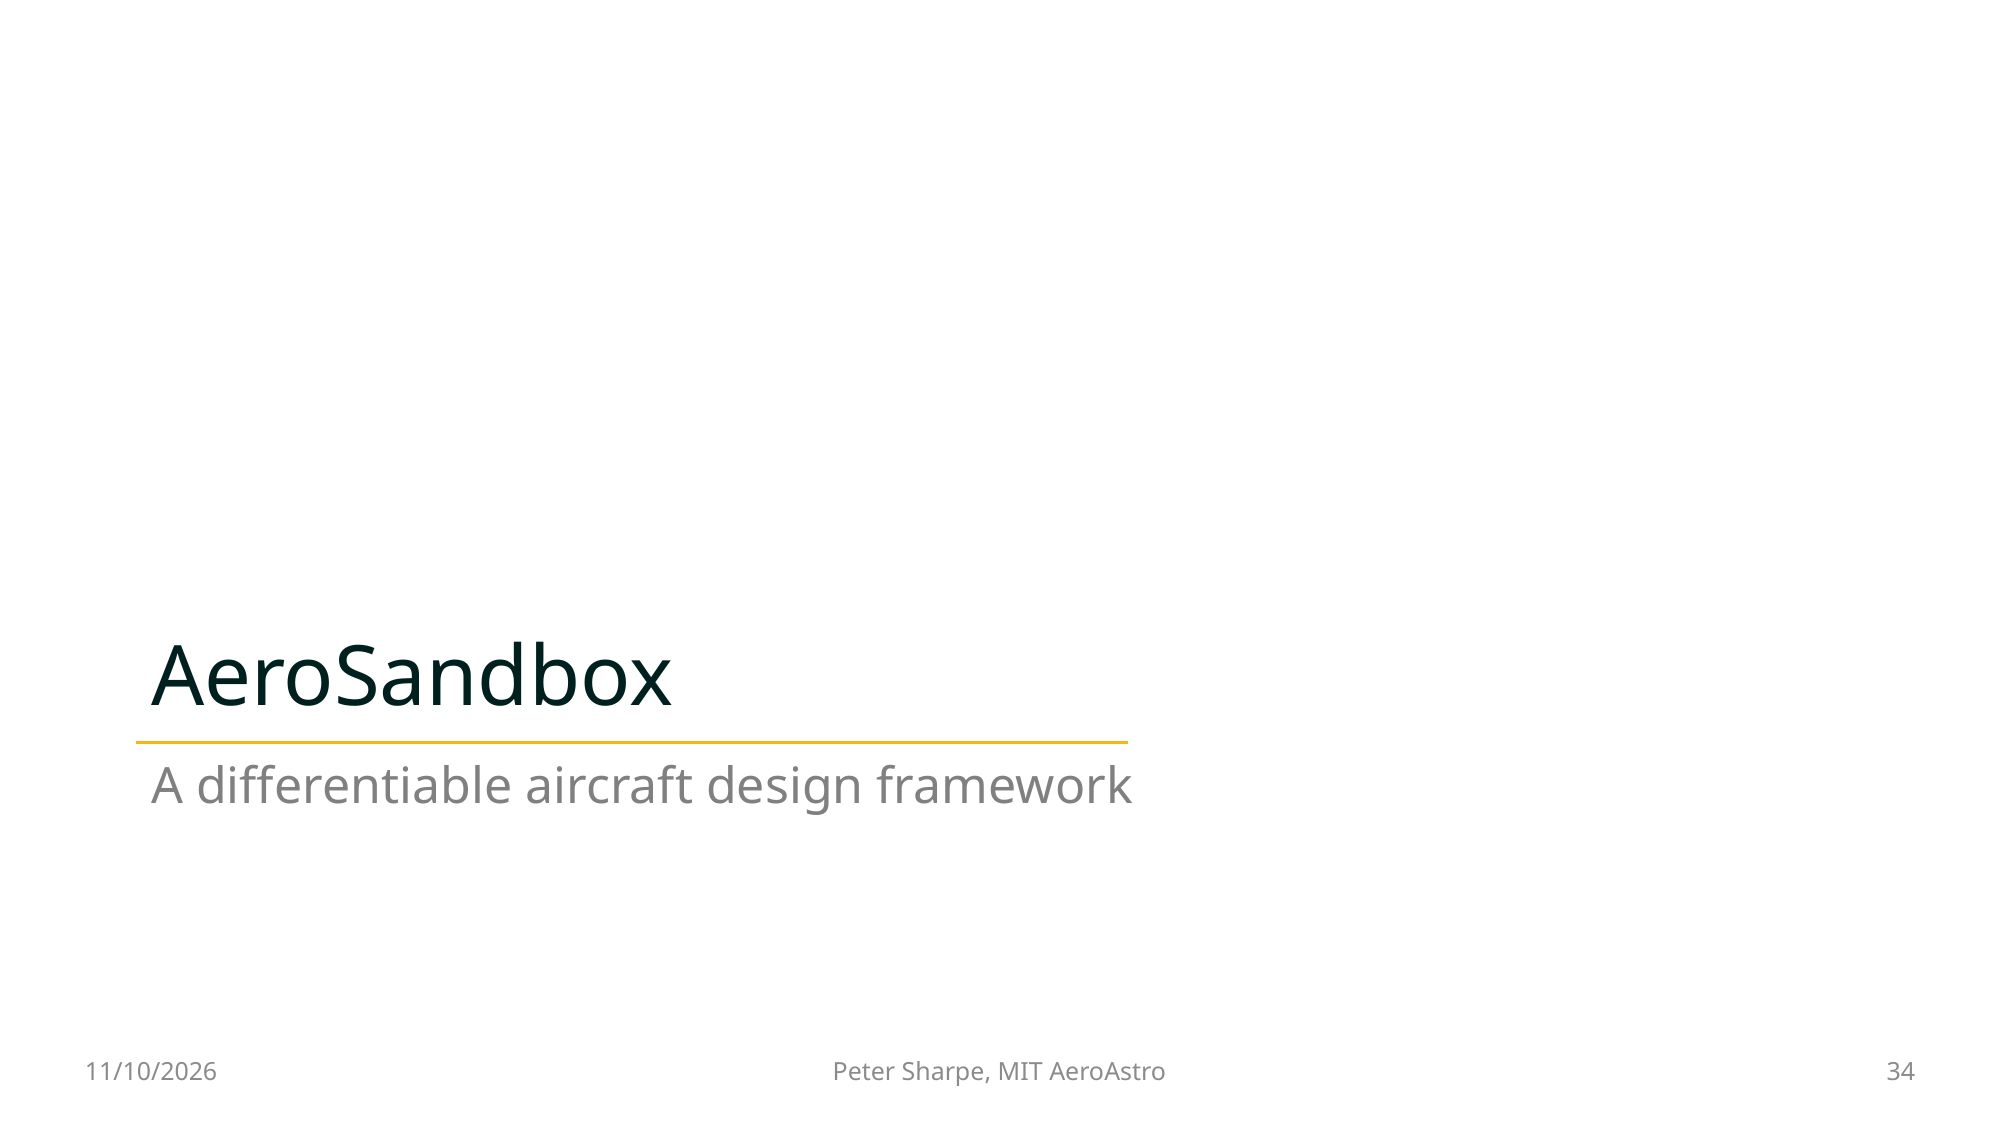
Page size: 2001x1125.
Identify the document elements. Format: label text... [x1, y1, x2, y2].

title AeroSandbox [136, 263, 1862, 731]
list A differentiable aircraft design framework [136, 752, 1862, 999]
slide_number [69, 1042, 267, 1103]
footer Peter Sharpe, MIT AeroAstro [287, 1042, 1713, 1103]
slide_number 34 [1733, 1042, 1931, 1103]
